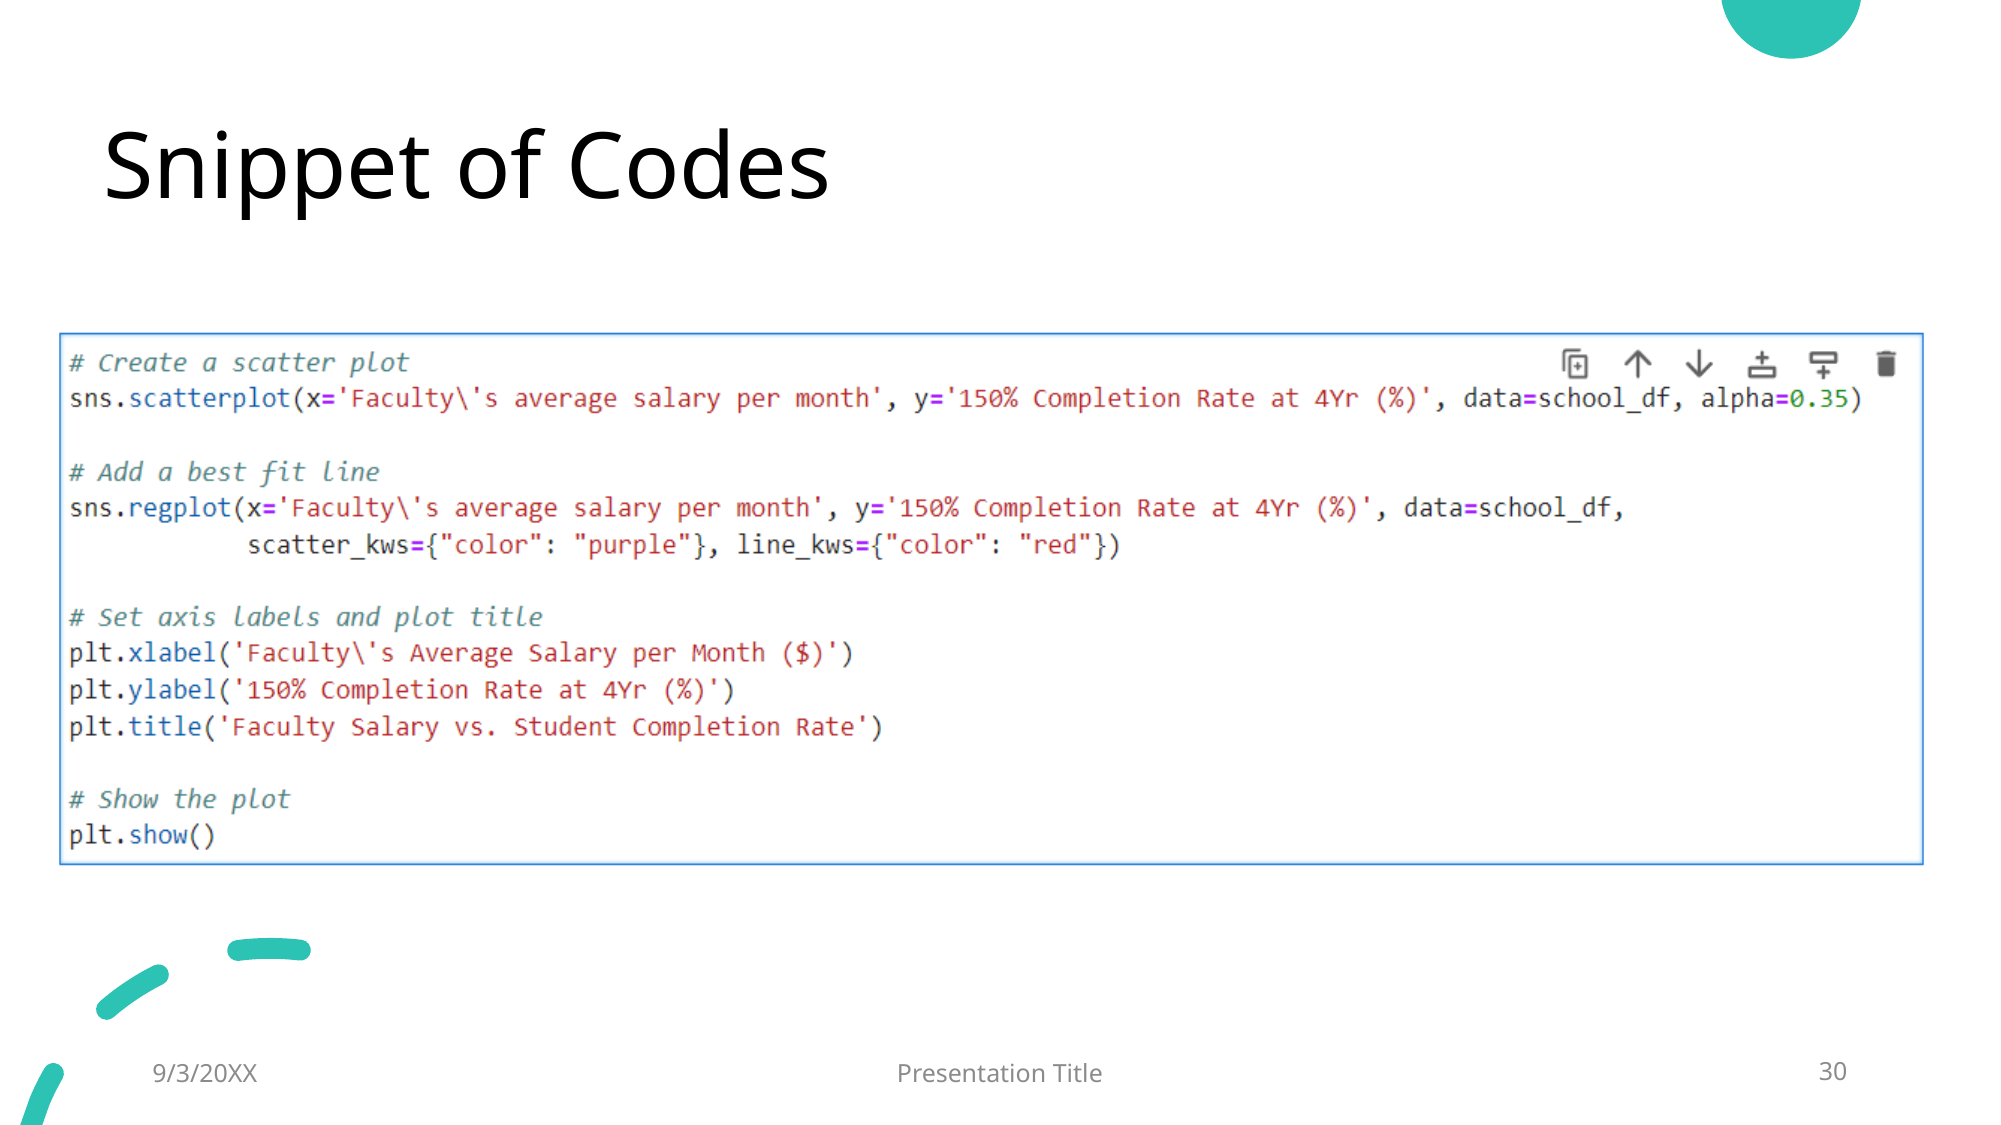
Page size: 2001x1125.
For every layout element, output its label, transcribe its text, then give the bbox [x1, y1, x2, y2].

footer Presentation Title [662, 1042, 1338, 1103]
title Snippet of Codes [88, 59, 1814, 278]
slide_number 30 [1412, 1042, 1863, 1103]
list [58, 330, 1928, 870]
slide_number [137, 1042, 588, 1103]
